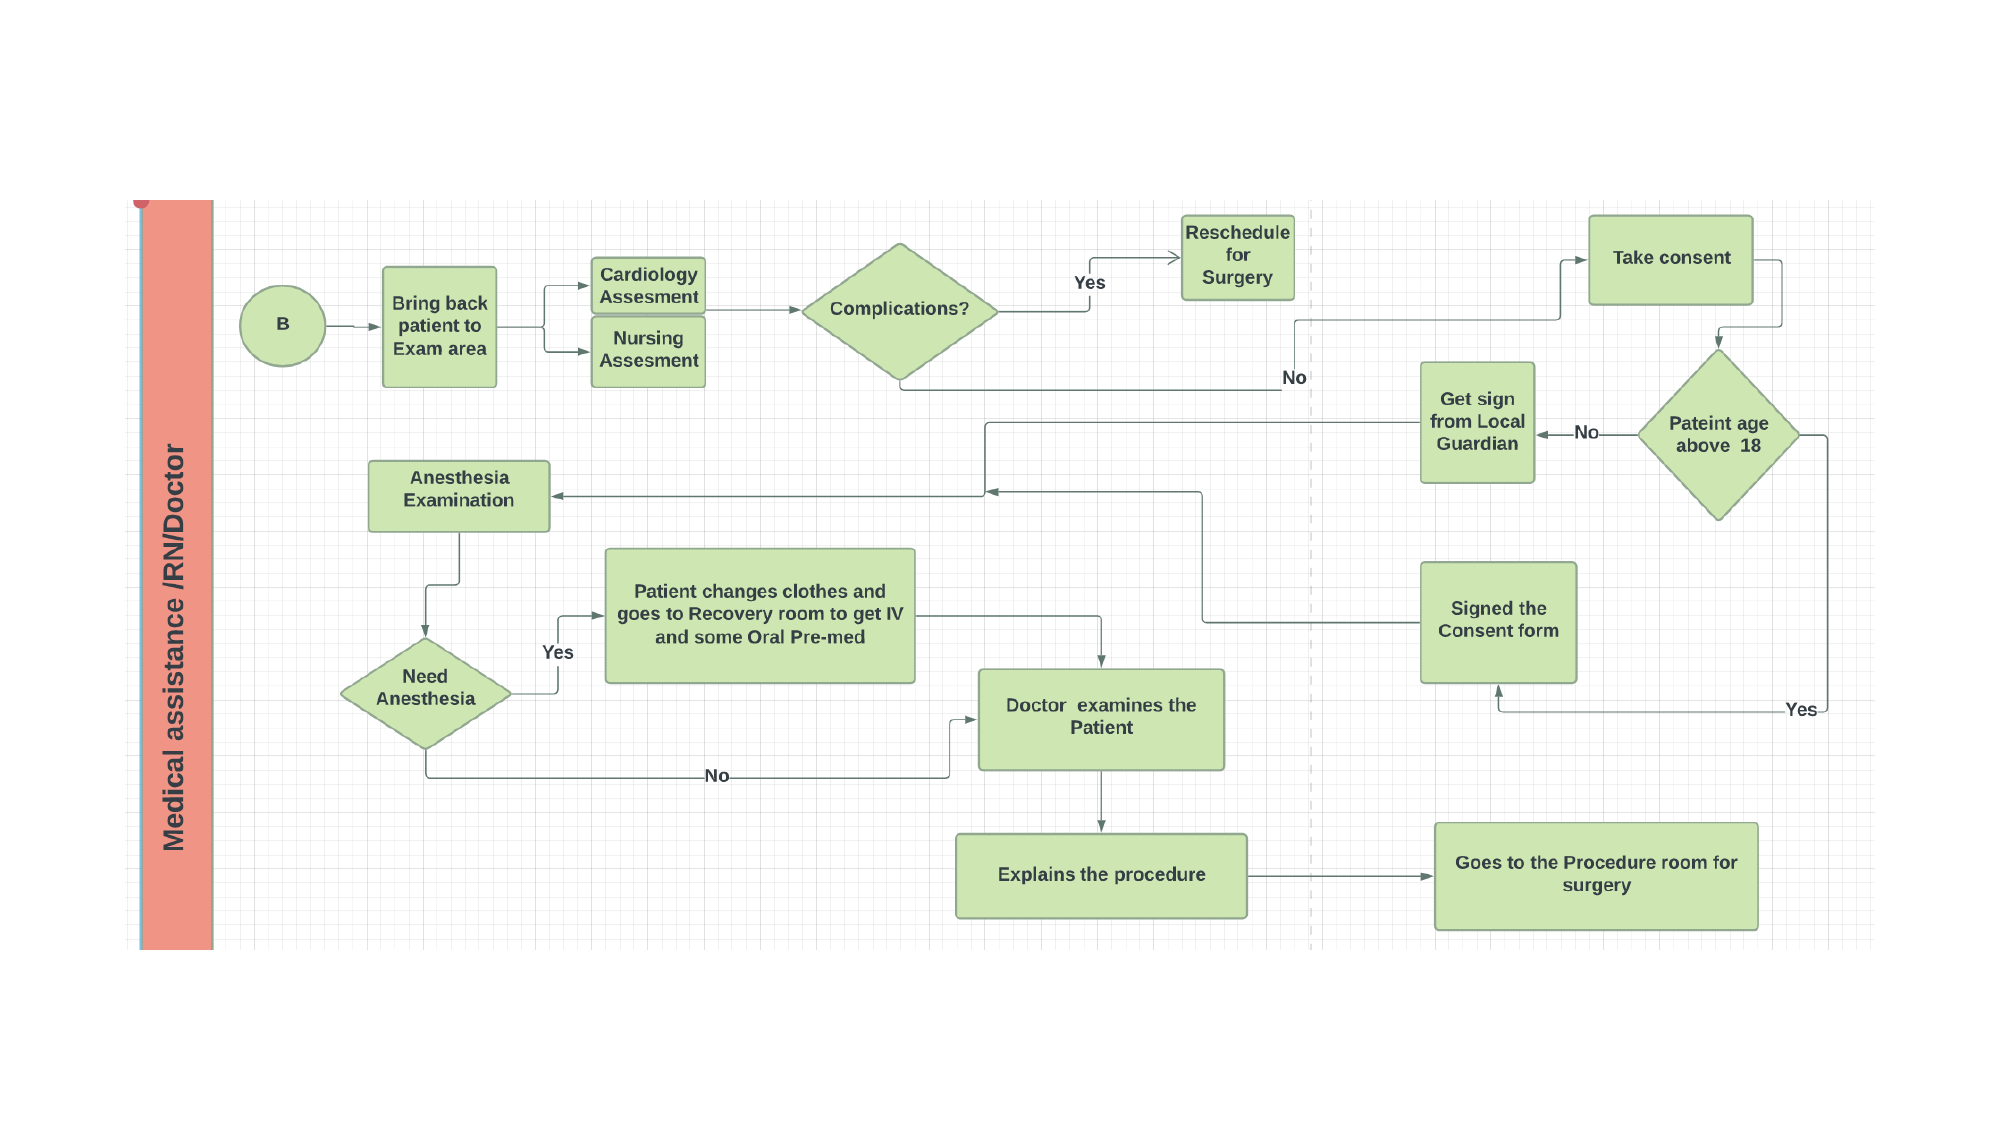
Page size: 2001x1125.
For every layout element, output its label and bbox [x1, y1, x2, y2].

list [124, 200, 1875, 950]
